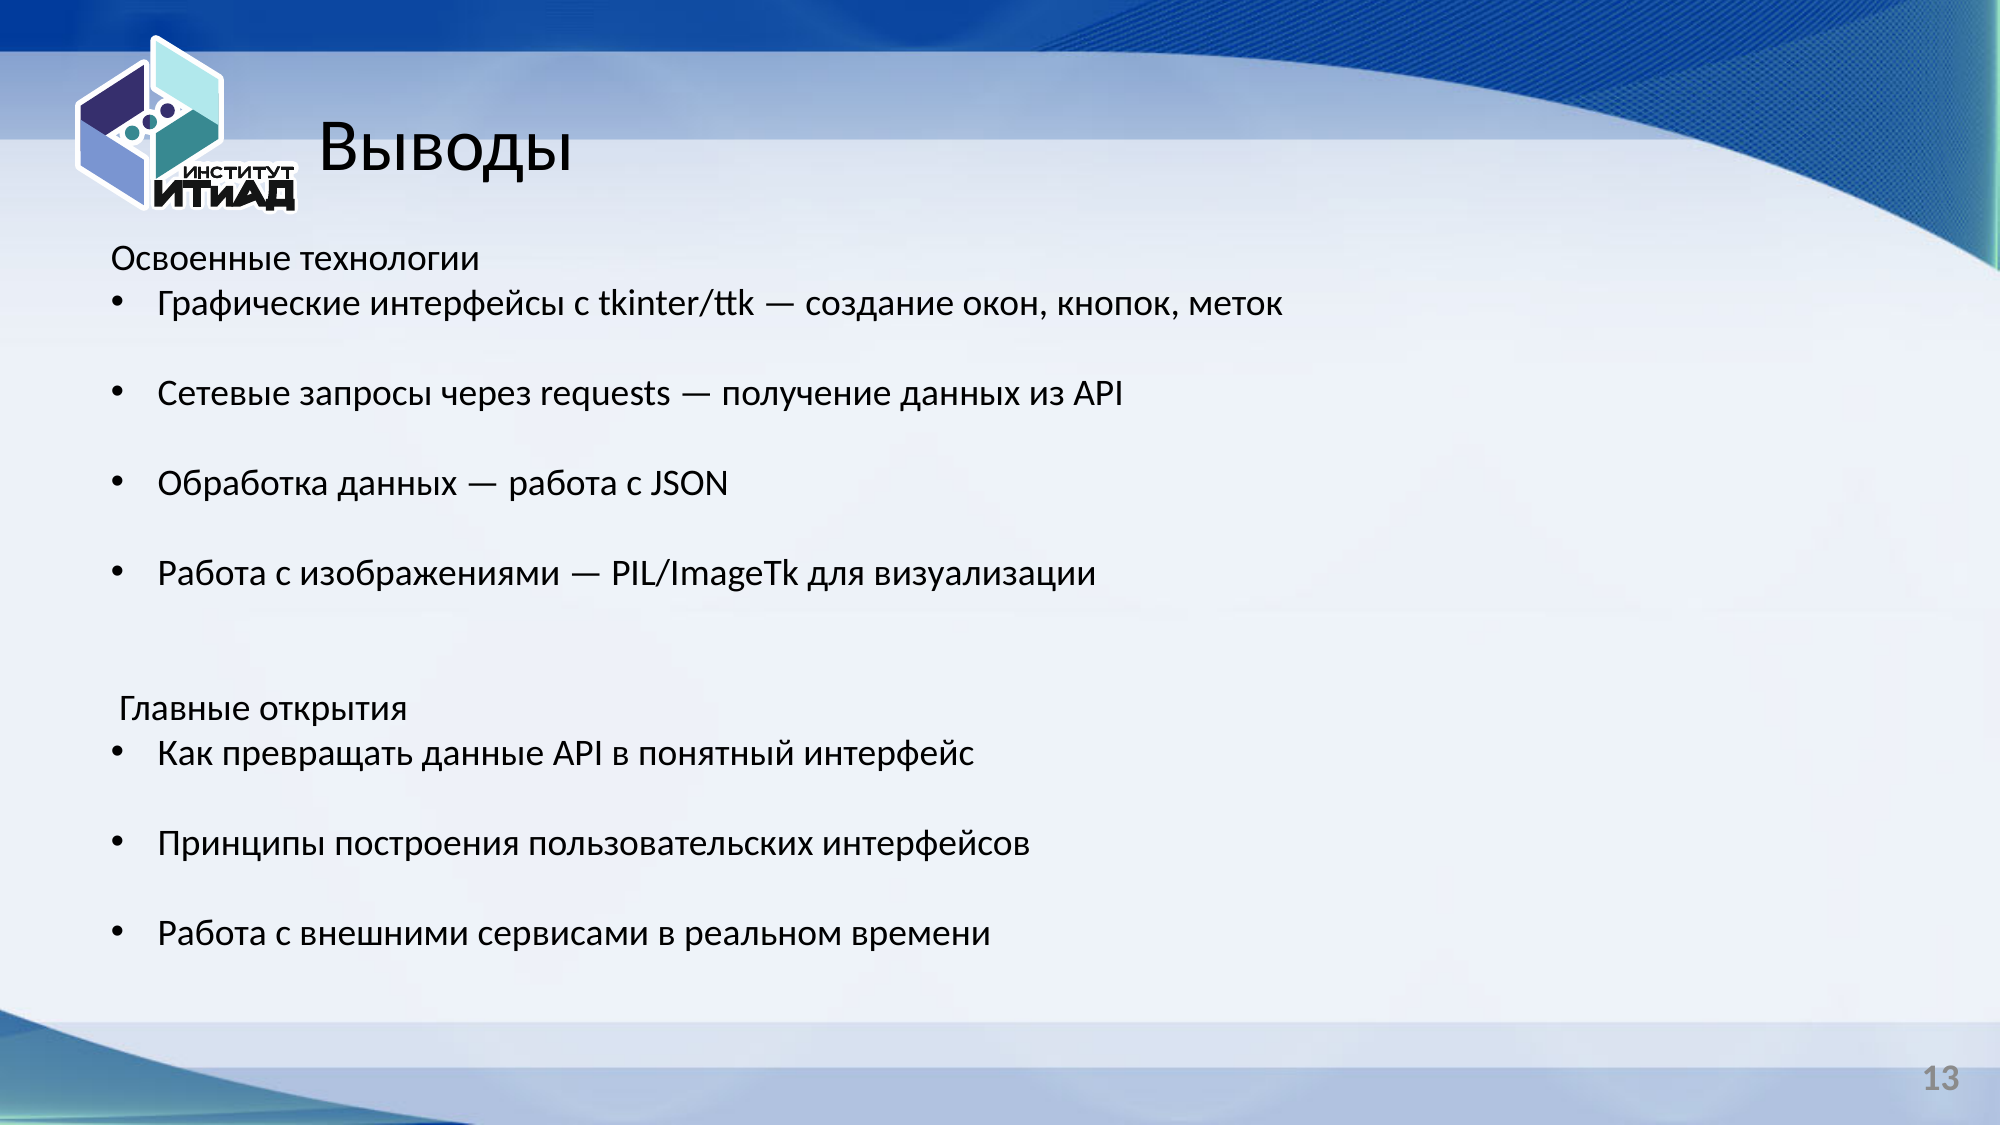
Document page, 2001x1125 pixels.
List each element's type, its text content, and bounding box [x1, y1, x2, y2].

picture [0, 0, 2000, 1125]
text_box Выводы [303, 87, 1904, 193]
text_box Освоенные технологии Графические интерфейсы с tkinter/ttk — создание окон, кнопок, меток Сетевые запросы через requests — получение данных из API Обработка данных — работа с JSON Работа с изображениями — PIL/ImageTk для визуализации Главные открытия Как превращать данные API в понятный интерфейс Принципы построения пользовательских интерфейсов Работа с внешними сервисами в реальном времени [96, 225, 2000, 1006]
slide_number 13 [1524, 1045, 1975, 1106]
